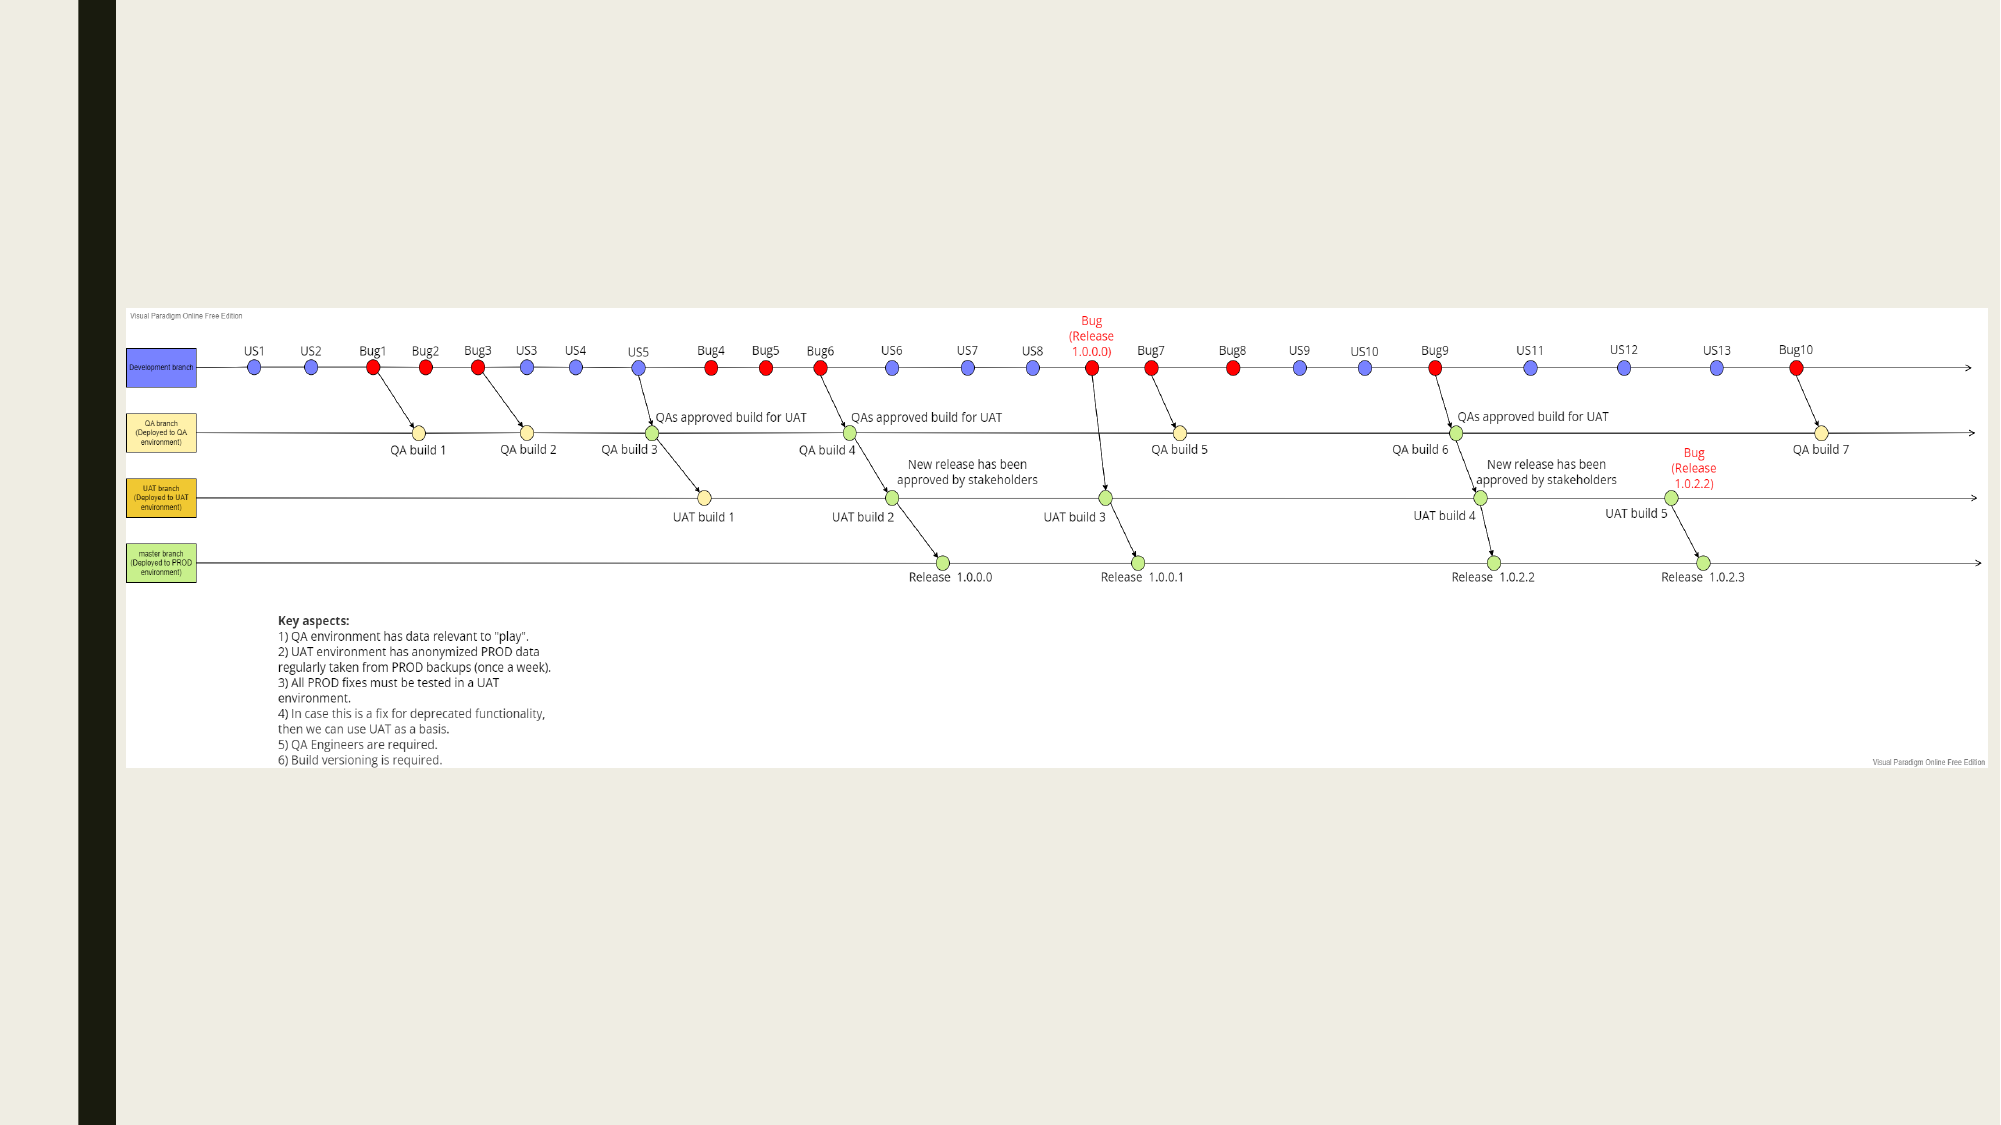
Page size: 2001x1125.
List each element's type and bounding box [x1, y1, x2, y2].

picture [126, 308, 1988, 768]
